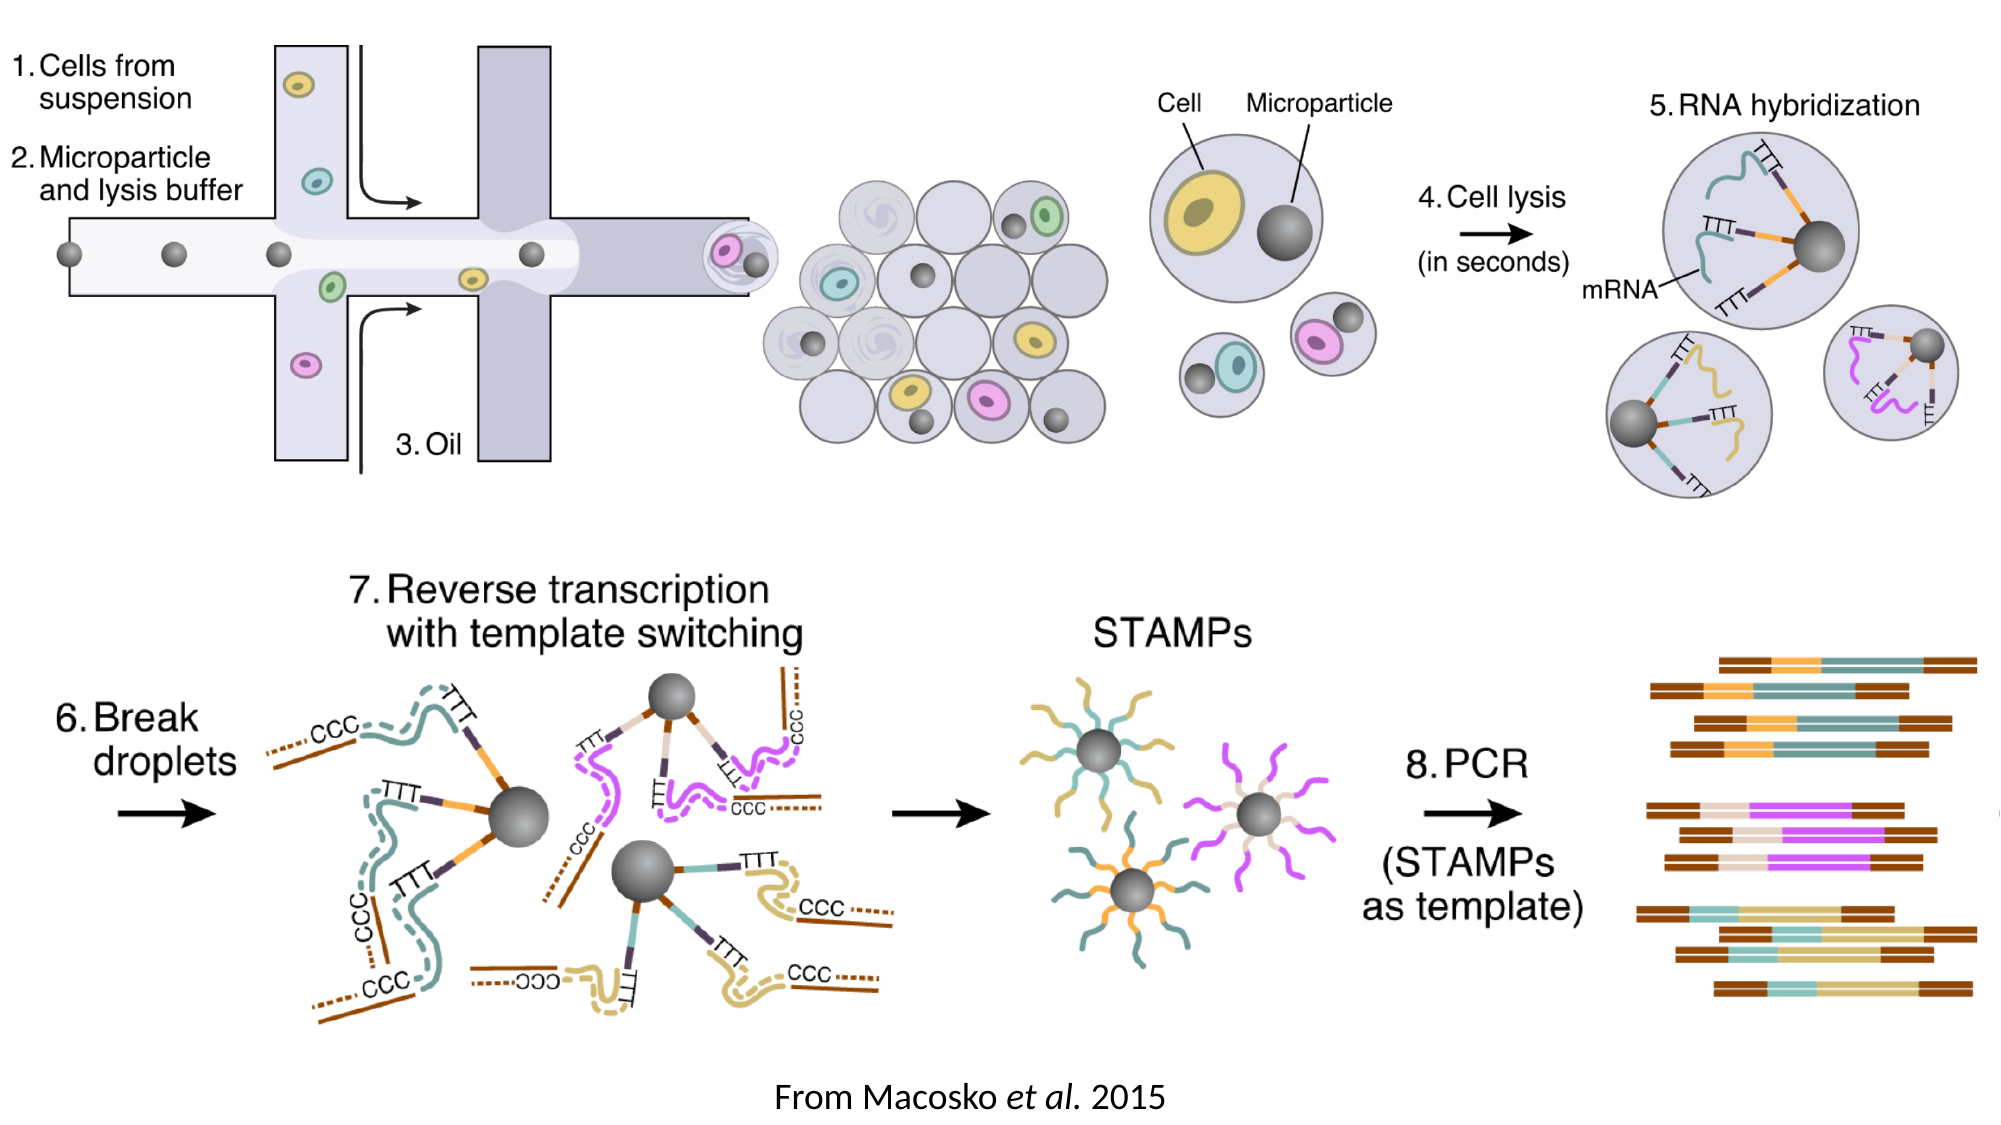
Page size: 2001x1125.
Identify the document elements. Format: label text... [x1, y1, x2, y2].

picture [0, 45, 2000, 1066]
text_box From Macosko et al. 2015 [759, 1066, 1182, 1125]
